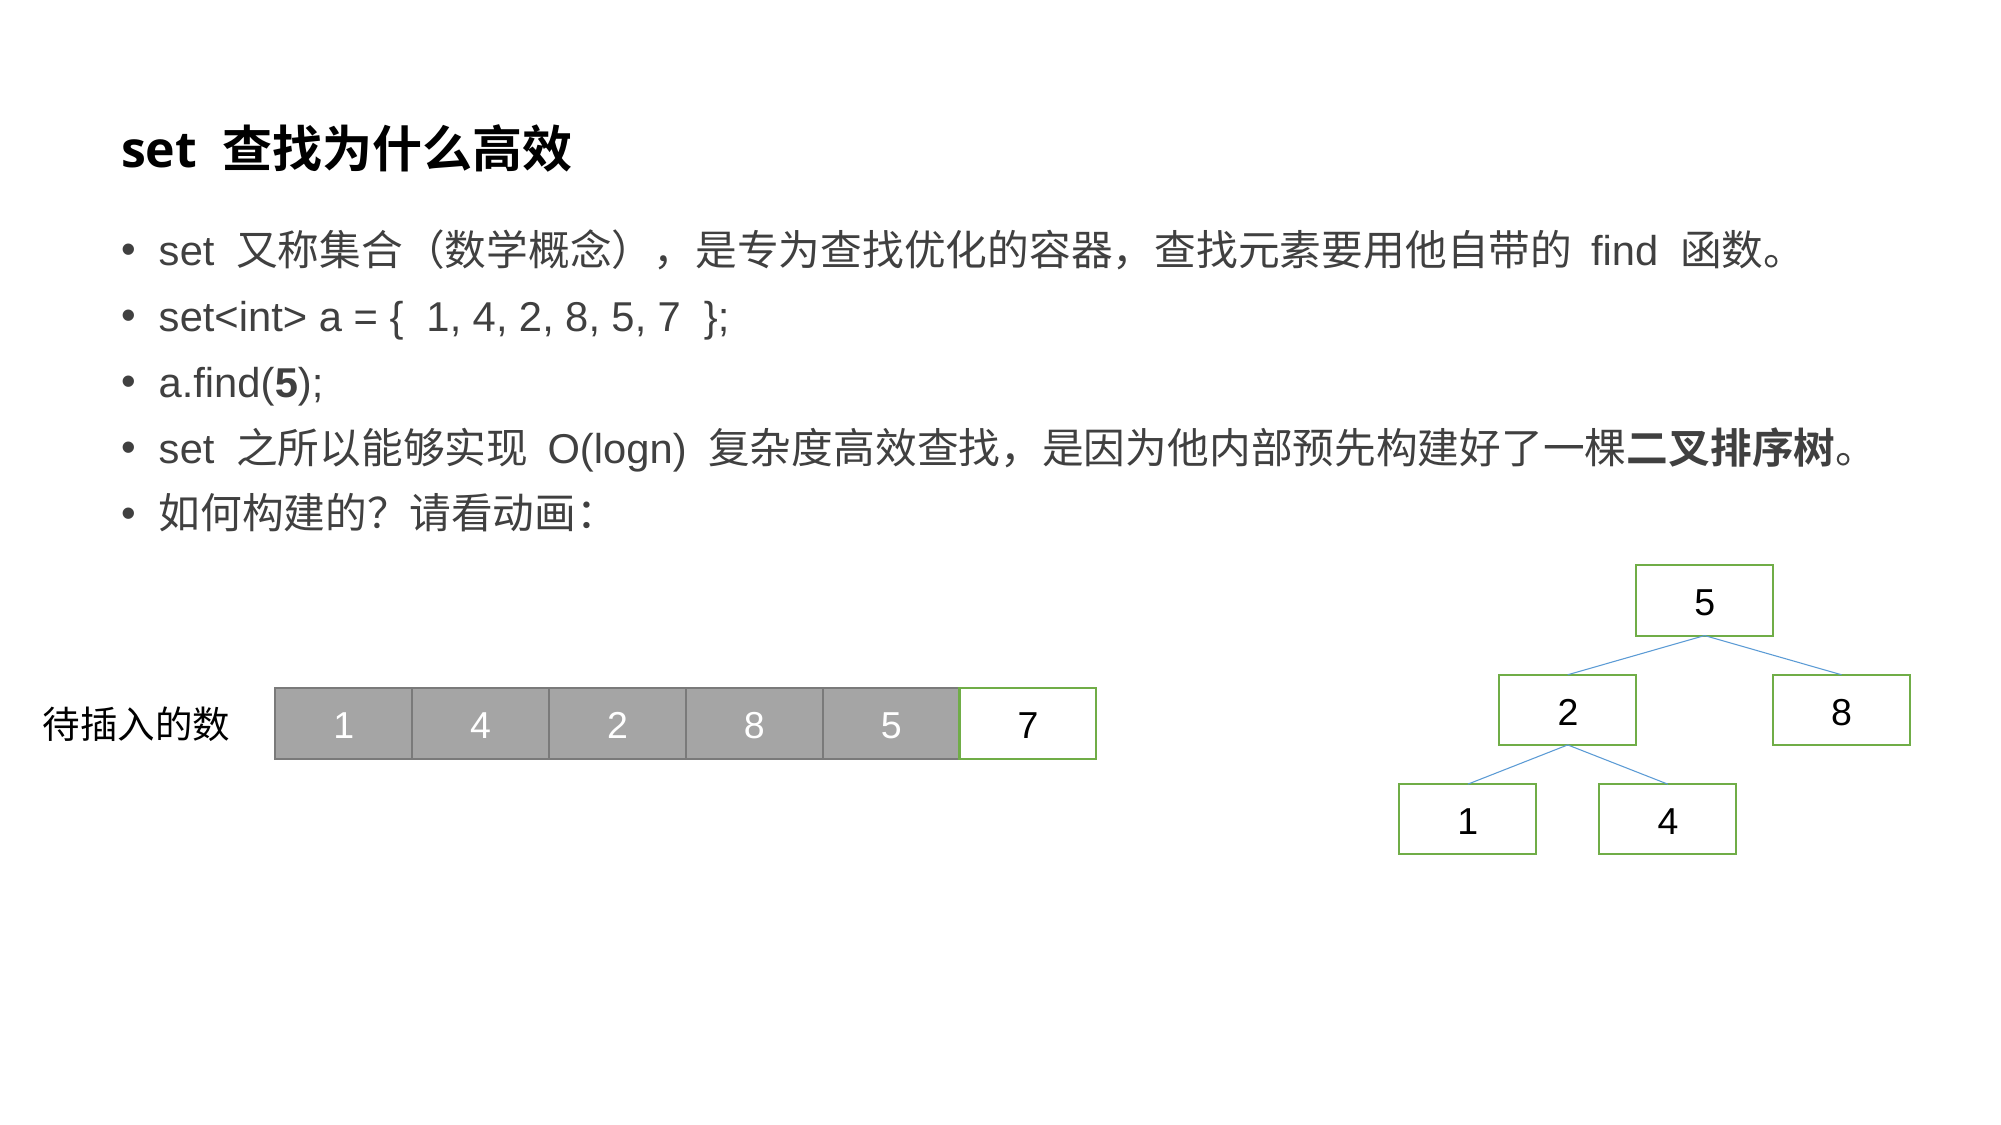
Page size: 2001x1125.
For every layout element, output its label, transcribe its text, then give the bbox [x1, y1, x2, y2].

text_box 5 [822, 687, 958, 760]
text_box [1567, 635, 1704, 675]
text_box 2 [548, 687, 685, 760]
list set 又称集合（数学概念），是专为查找优化的容器，查找元素要用他自带的 find 函数。 set<int> a = { 1, 4, 2, 8, 5, 7 }; a.find(5); set 之所以能够实现 O(logn) 复杂度高效查找，是因为他内部预先构建好了一棵二叉排序树。 如何构建的？请看动画： [106, 222, 1921, 936]
text_box 1 [1398, 783, 1537, 855]
text_box 5 [1635, 564, 1774, 635]
text_box 4 [411, 687, 548, 760]
text_box 7 [958, 687, 1097, 760]
text_box 4 [1598, 783, 1737, 855]
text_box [1467, 744, 1567, 785]
text_box 8 [1772, 674, 1911, 746]
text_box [1567, 744, 1668, 785]
text_box 待插入的数 [28, 693, 246, 753]
title set 查找为什么高效 [106, 42, 1832, 222]
text_box 8 [685, 687, 822, 760]
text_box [1704, 635, 1842, 675]
text_box 1 [274, 687, 411, 760]
